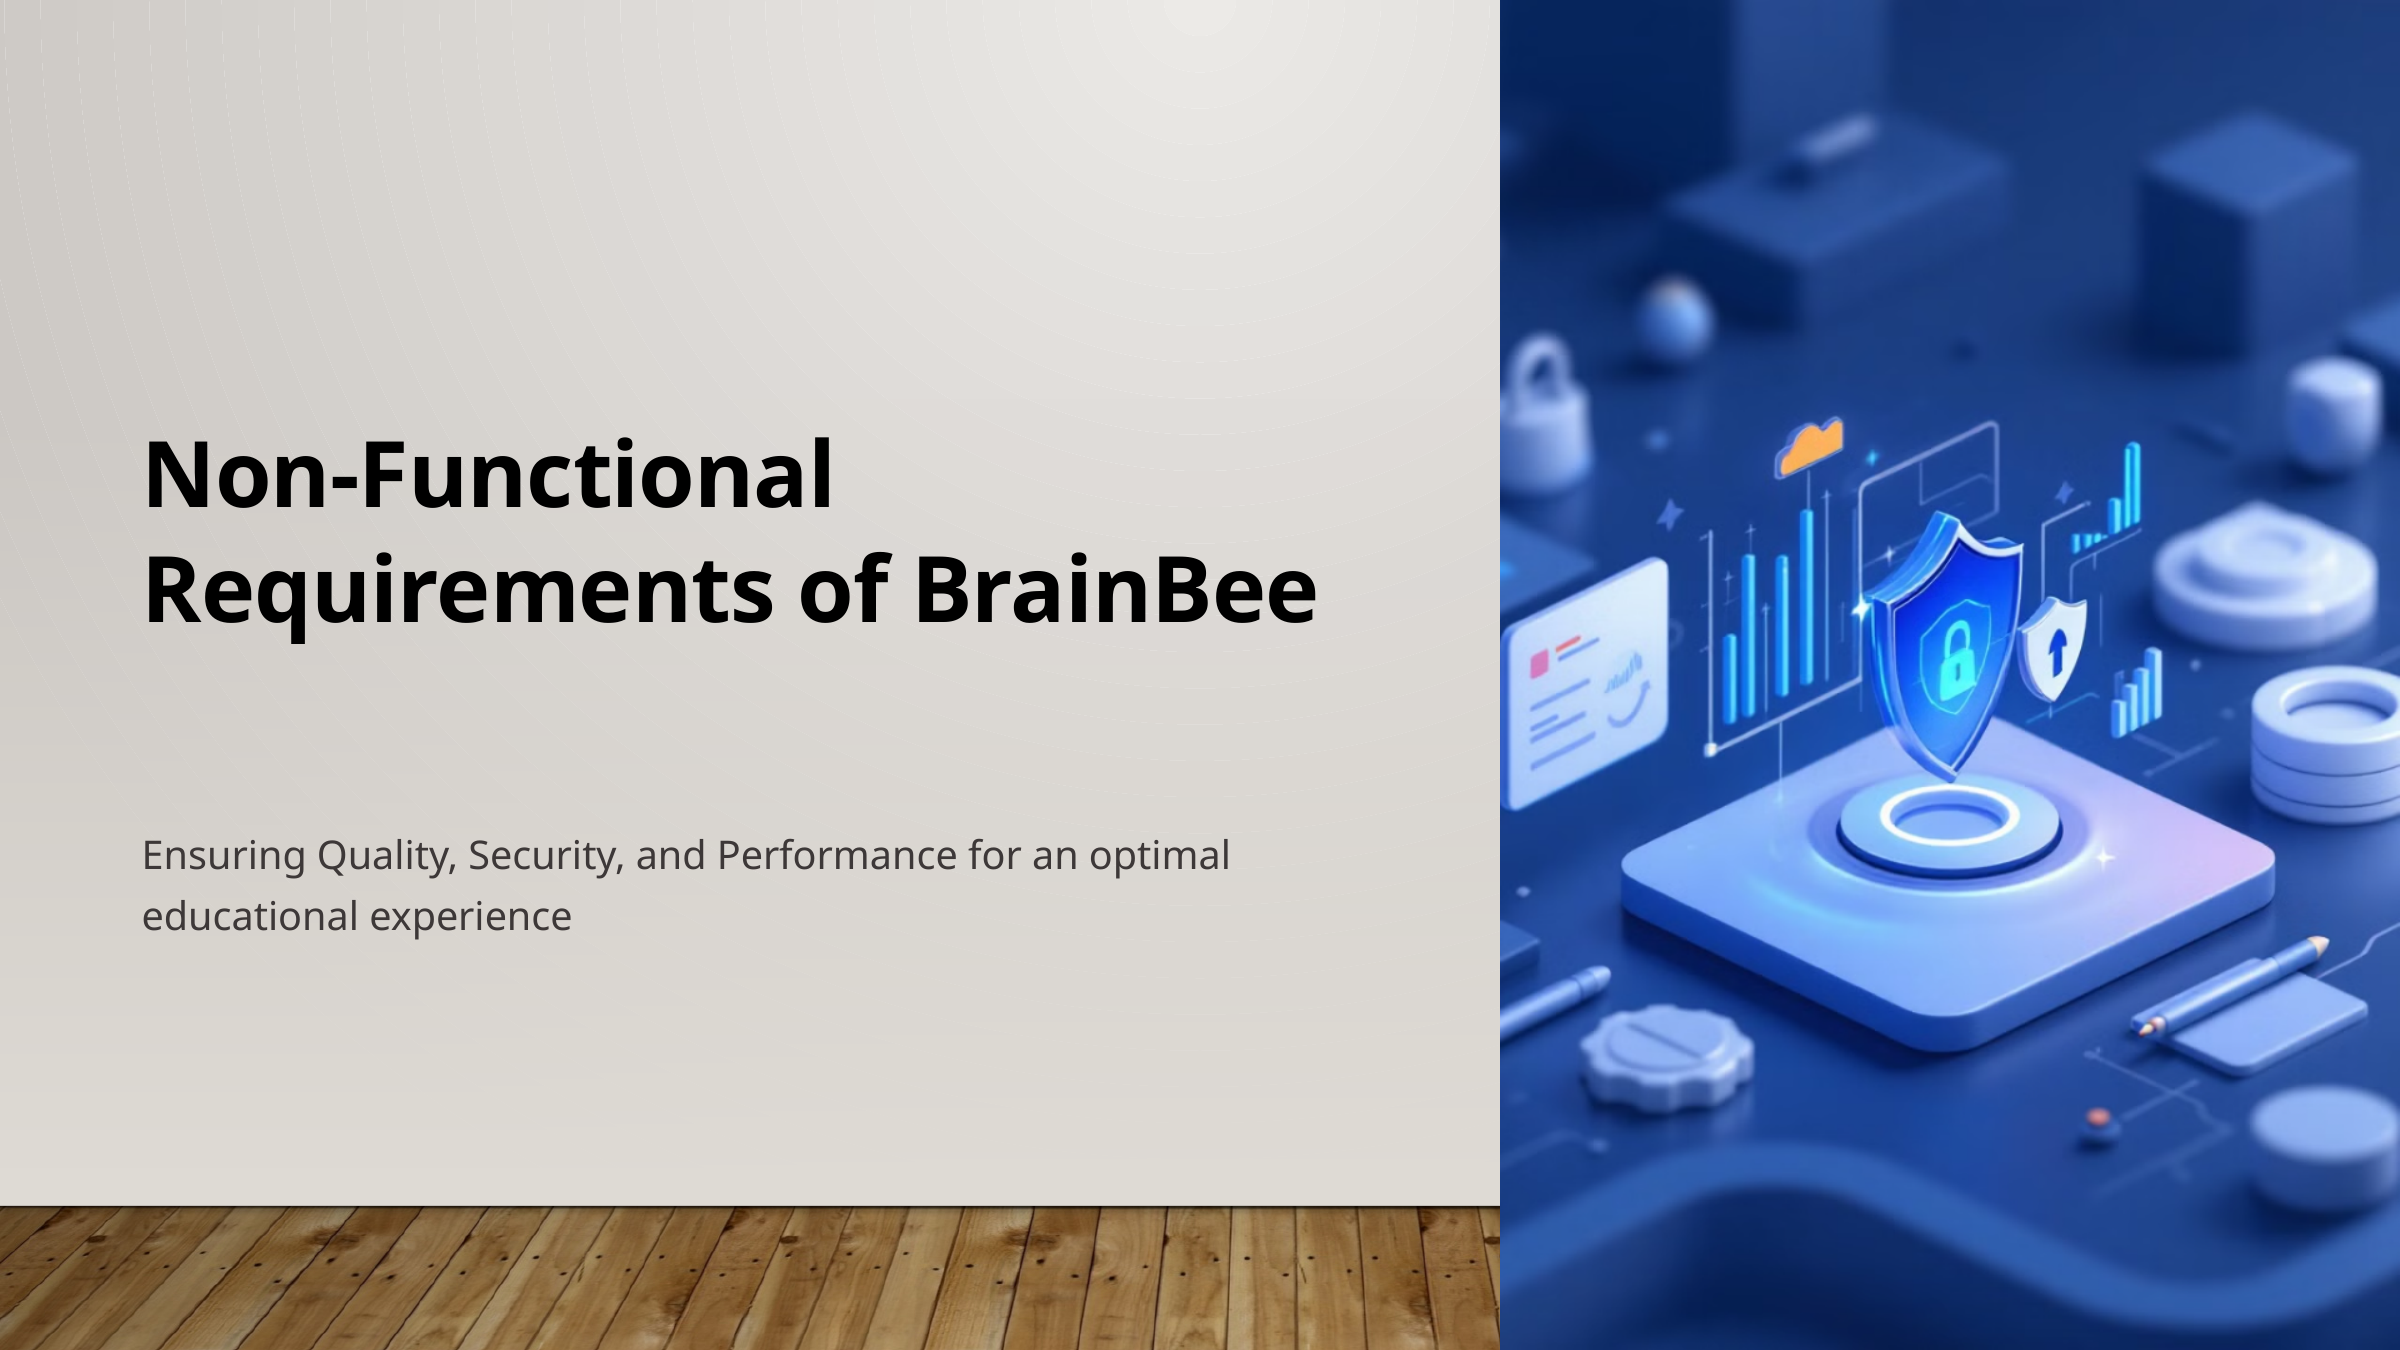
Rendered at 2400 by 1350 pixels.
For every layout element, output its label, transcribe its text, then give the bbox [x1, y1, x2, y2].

text_box Ensuring Quality, Security, and Performance for an optimal educational experience [141, 817, 1359, 939]
picture [0, 0, 2400, 1350]
text_box Non-Functional Requirements of BrainBee [141, 411, 1359, 757]
